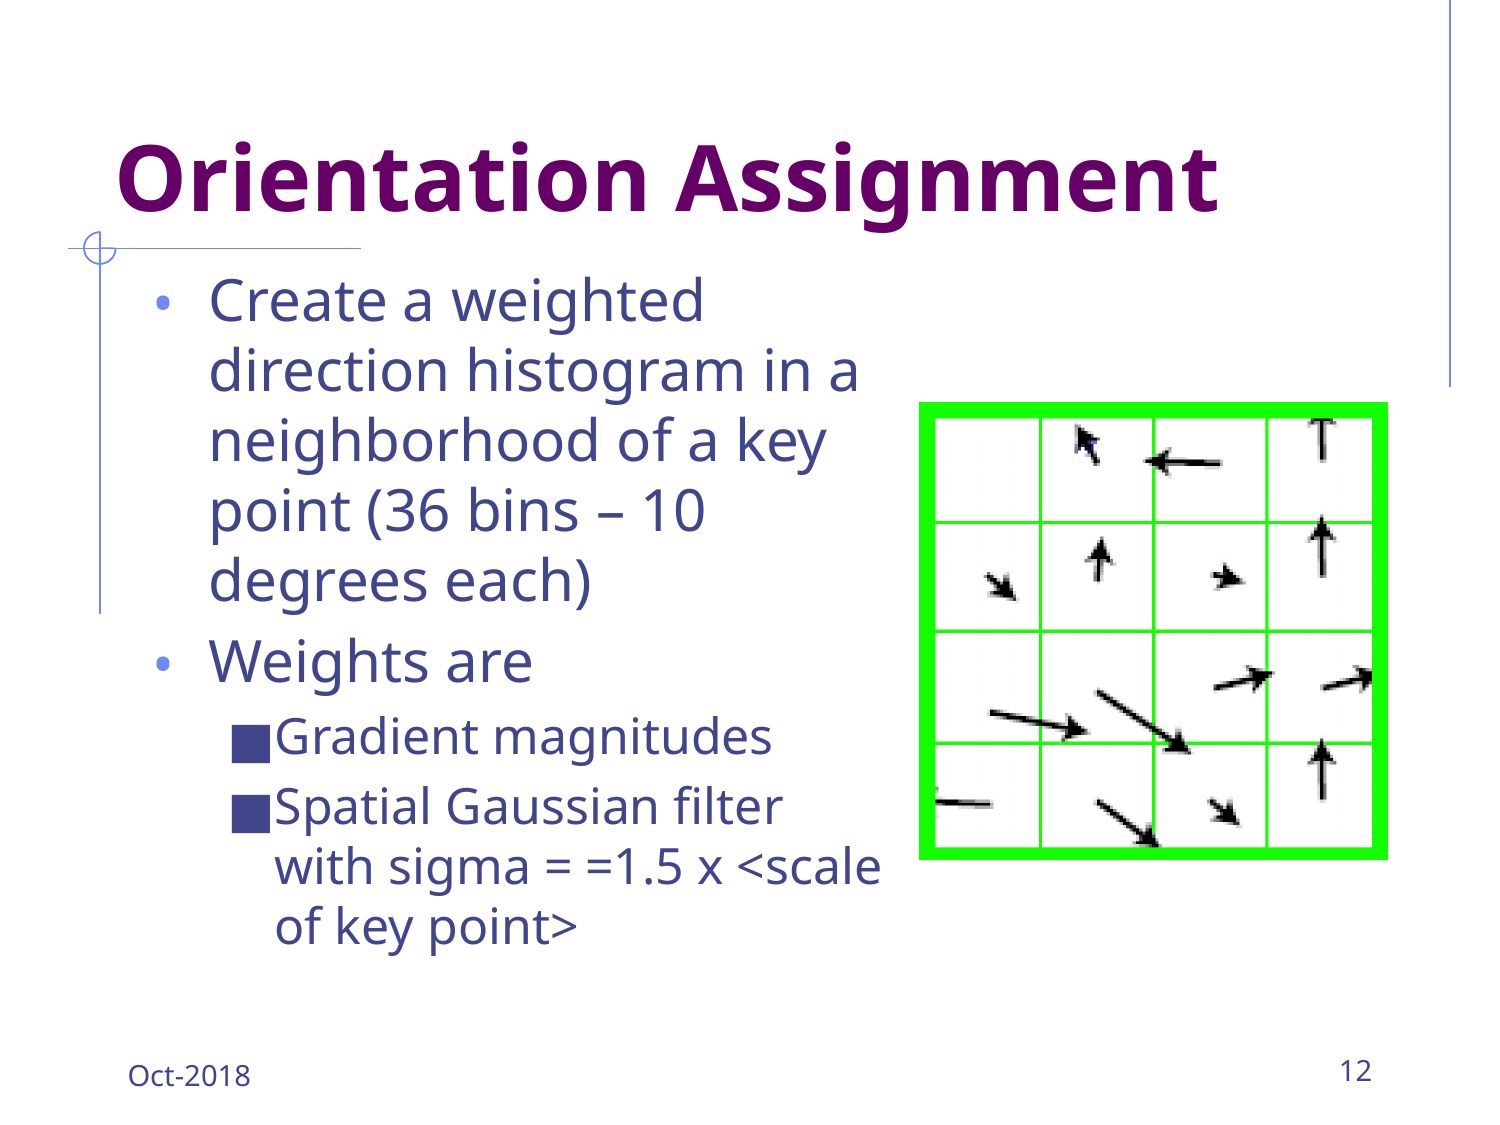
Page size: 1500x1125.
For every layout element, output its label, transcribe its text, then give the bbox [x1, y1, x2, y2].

title Orientation Assignment [99, 50, 1375, 238]
picture [919, 402, 1388, 861]
list Create a weighted direction histogram in a neighborhood of a key point (36 bins – 10 degrees each) Weights are Gradient magnitudes Spatial Gaussian filter with sigma = =1.5 x <scale of key point> [137, 255, 904, 931]
slide_number 12 [1074, 1025, 1388, 1100]
slide_number Oct-2018 [112, 1025, 425, 1100]
